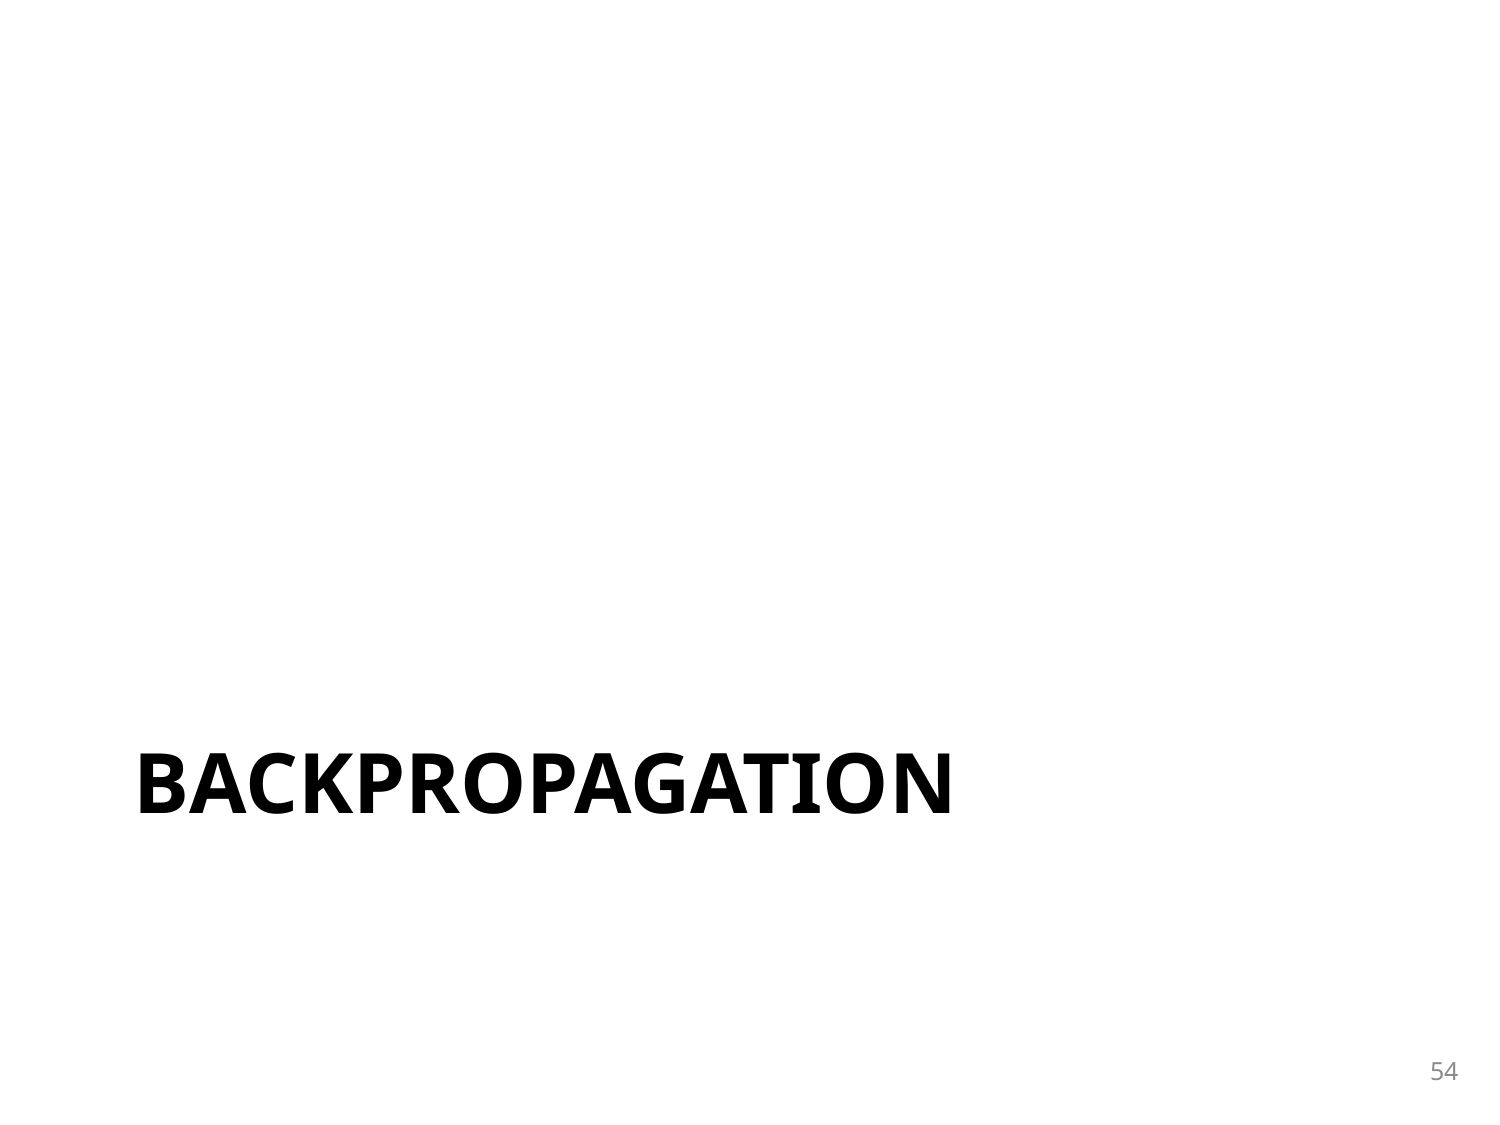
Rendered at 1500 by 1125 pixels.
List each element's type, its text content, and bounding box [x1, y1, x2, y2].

title Backpropagation [118, 722, 1394, 947]
slide_number 54 [1330, 1042, 1474, 1103]
